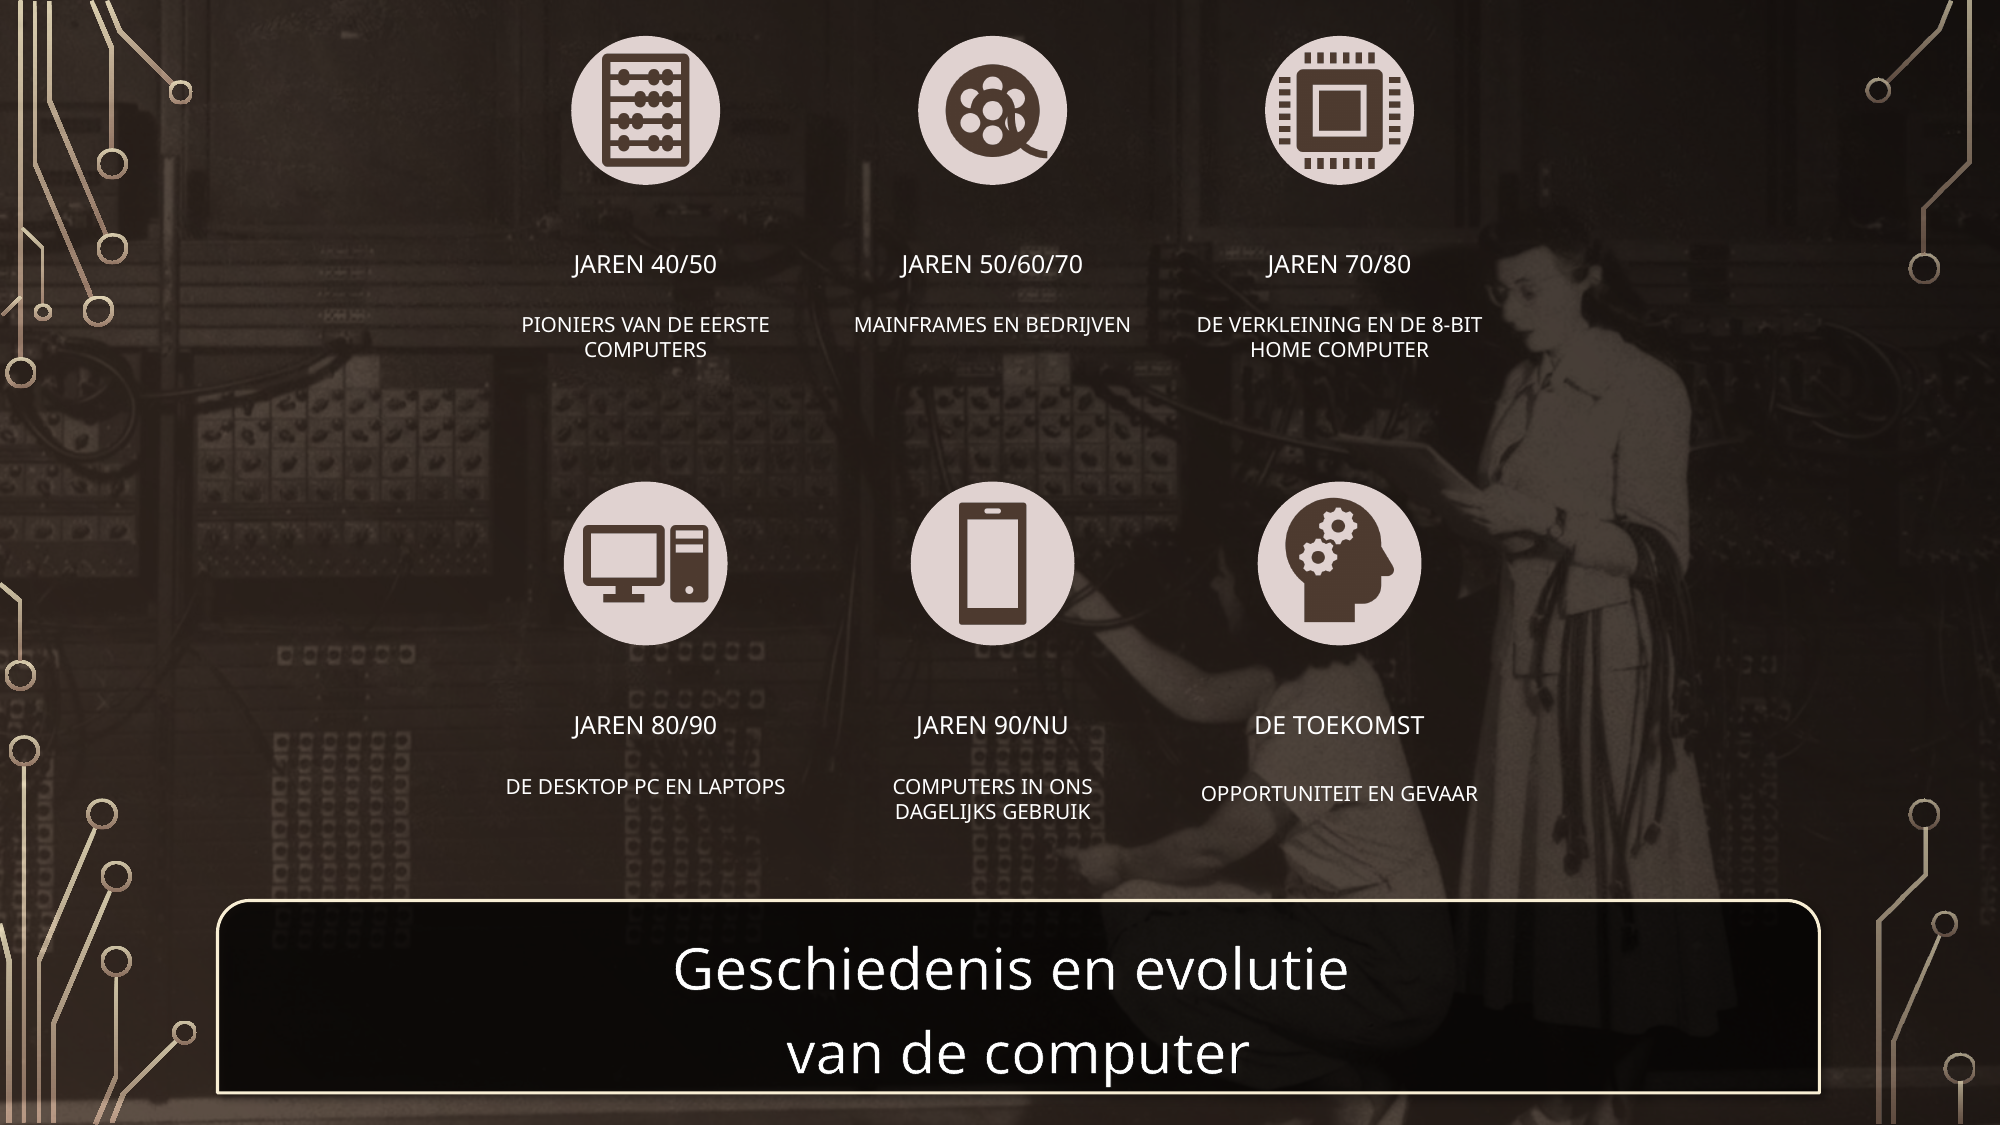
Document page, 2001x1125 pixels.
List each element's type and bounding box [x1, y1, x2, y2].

list [353, 23, 1632, 882]
picture [0, 0, 2000, 1125]
